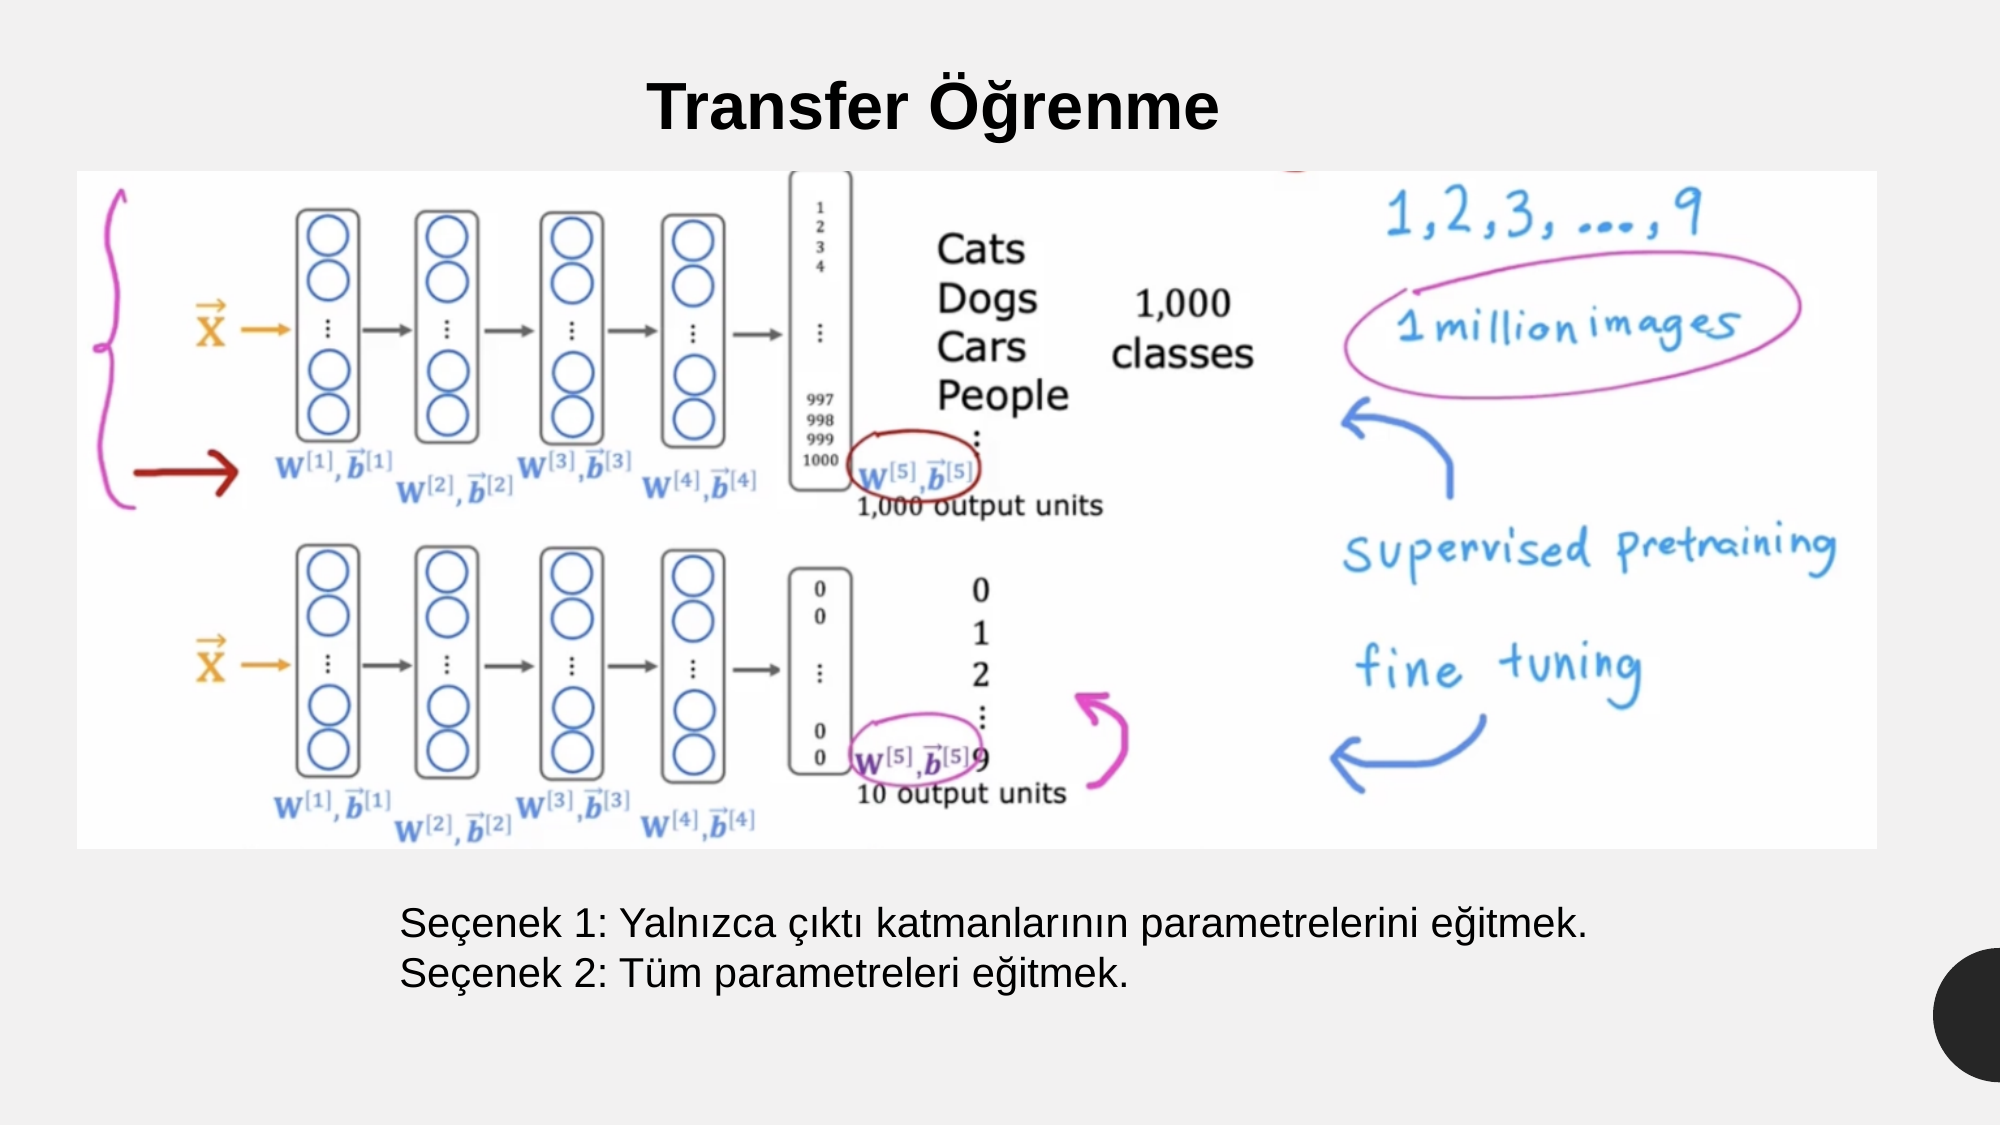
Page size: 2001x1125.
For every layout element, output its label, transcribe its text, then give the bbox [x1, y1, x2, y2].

text_box Seçenek 1: Yalnızca çıktı katmanlarının parametrelerini eğitmek. Seçenek 2: Tüm parametreleri eğitmek. [384, 888, 1604, 1054]
picture [77, 171, 1877, 849]
text_box Transfer Öğrenme [632, 55, 1237, 171]
